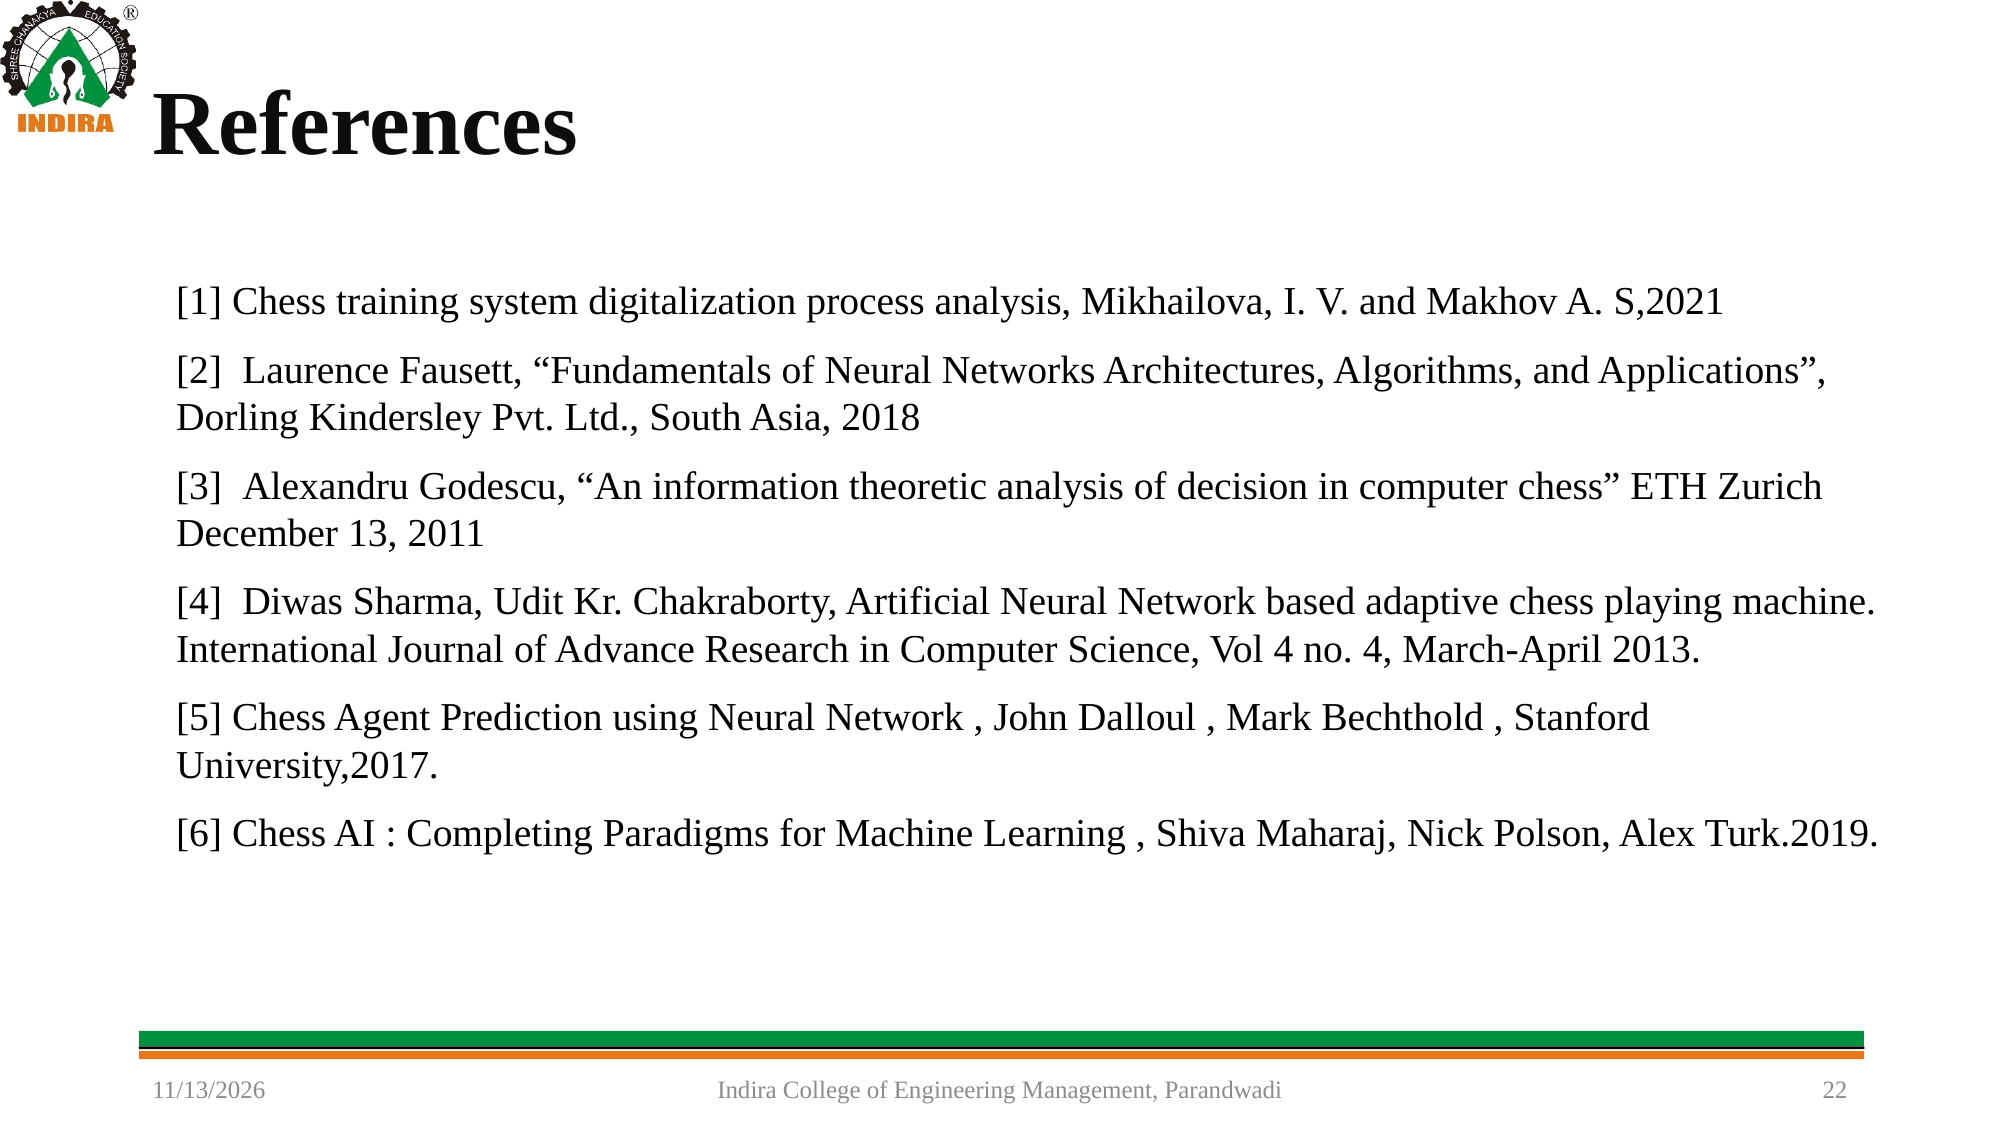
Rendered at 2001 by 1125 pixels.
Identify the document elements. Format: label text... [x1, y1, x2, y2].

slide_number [137, 1058, 588, 1119]
footer Indira College of Engineering Management, Parandwadi [662, 1058, 1338, 1119]
title References [136, 46, 1864, 205]
picture [0, 0, 139, 132]
list [1] Chess training system digitalization process analysis, Mikhailova, I. V. and Makhov A. S,2021 [2] Laurence Fausett, “Fundamentals of Neural Networks Architectures, Algorithms, and Applications”, Dorling Kindersley Pvt. Ltd., South Asia, 2018 [3] Alexandru Godescu, “An information theoretic analysis of decision in computer chess” ETH Zurich December 13, 2011 [4] Diwas Sharma, Udit Kr. Chakraborty, Artificial Neural Network based adaptive chess playing machine. International Journal of Advance Research in Computer Science, Vol 4 no. 4, March-April 2013. [5] Chess Agent Prediction using Neural Network , John Dalloul , Mark Bechthold , Stanford University,2017. [6] Chess AI : Completing Paradigms for Machine Learning , Shiva Maharaj, Nick Polson, Alex Turk.2019. [160, 267, 1924, 972]
slide_number 22 [1412, 1058, 1863, 1119]
